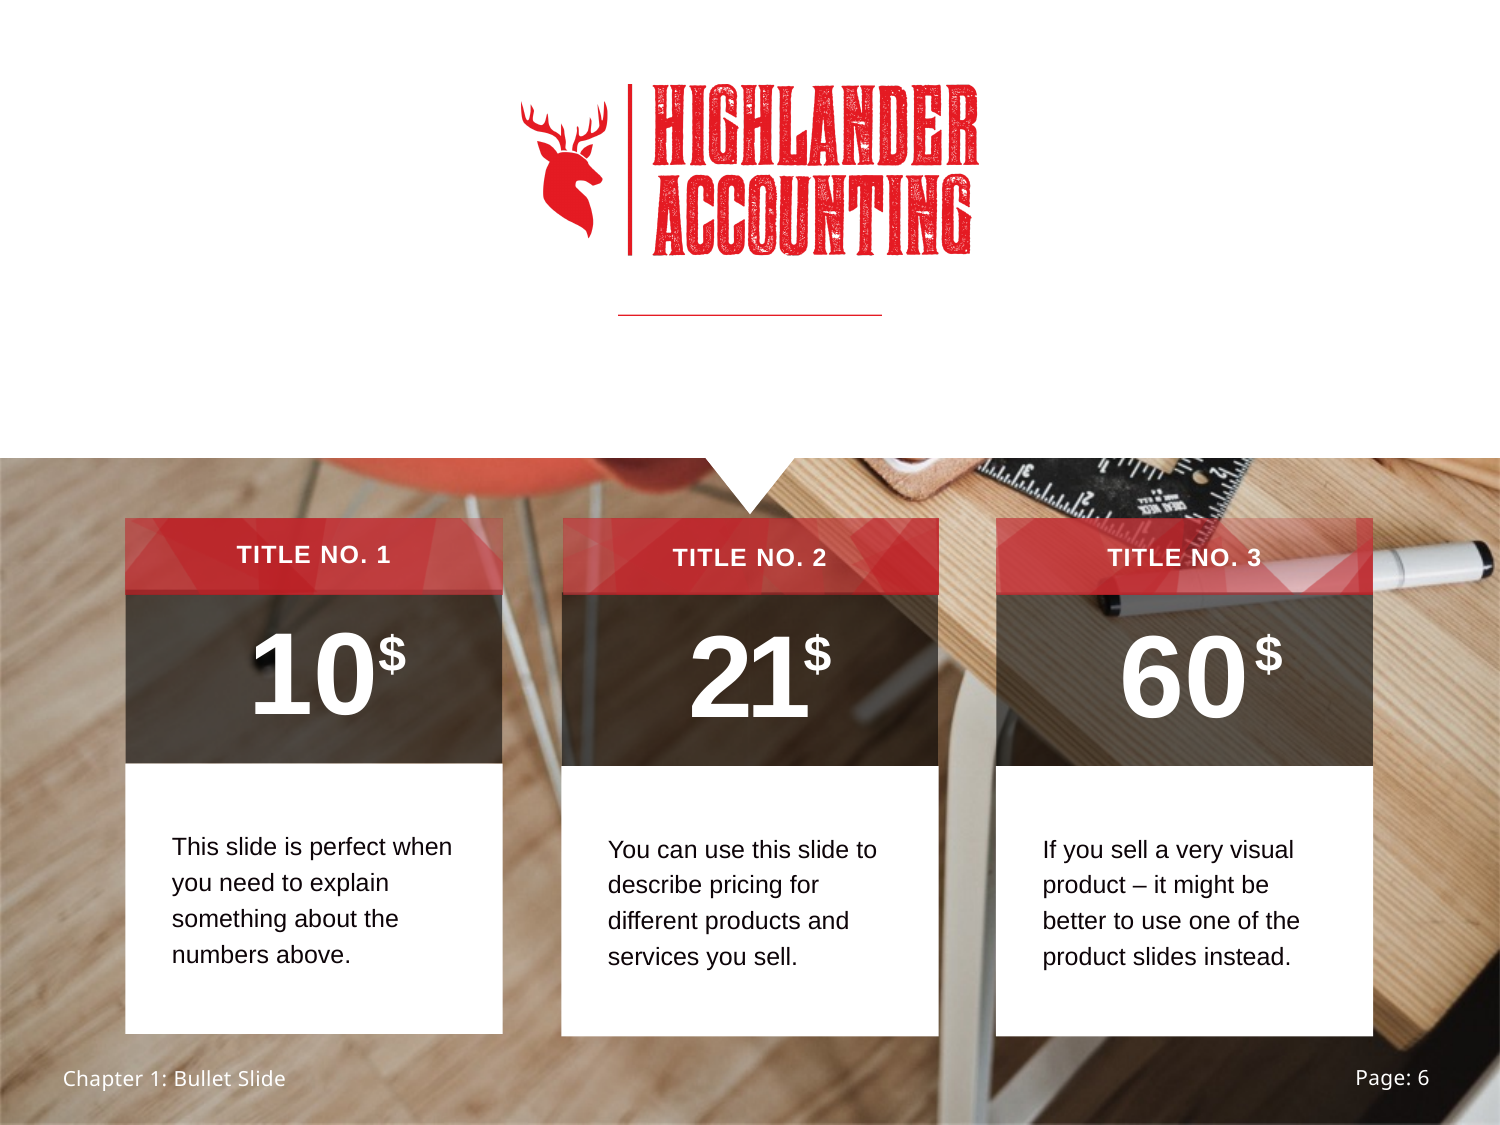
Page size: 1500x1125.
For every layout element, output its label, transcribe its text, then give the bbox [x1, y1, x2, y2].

picture [0, 458, 1500, 1125]
text_box Chapter 1: Bullet Slide [56, 1057, 476, 1097]
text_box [995, 518, 1374, 1037]
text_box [124, 518, 503, 1034]
text_box Page: 6 [1016, 1056, 1436, 1099]
picture [521, 55, 979, 284]
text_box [560, 518, 939, 1037]
